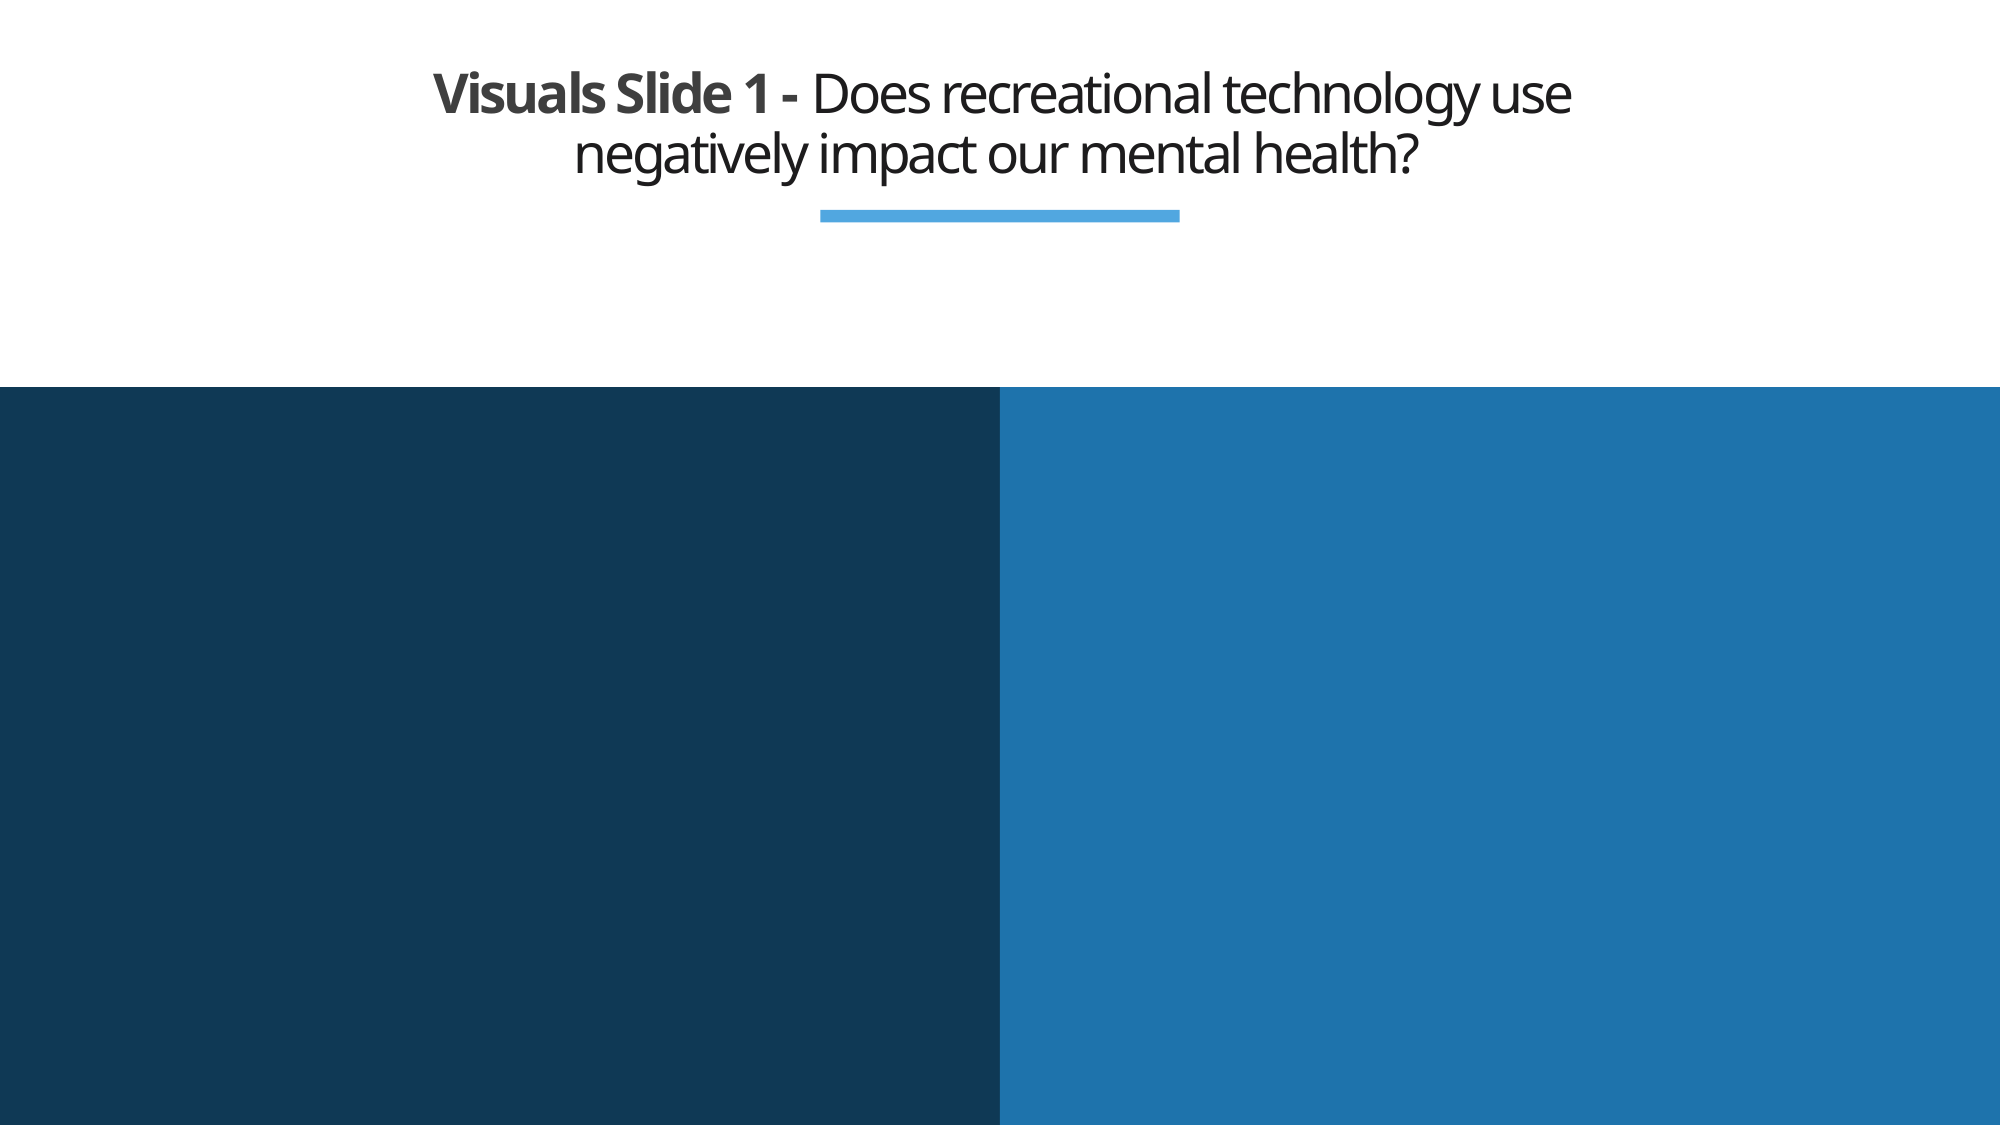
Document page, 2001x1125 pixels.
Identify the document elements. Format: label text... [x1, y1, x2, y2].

title Visuals Slide 1 - Does recreational technology use negatively impact our mental health? [316, 58, 1704, 194]
